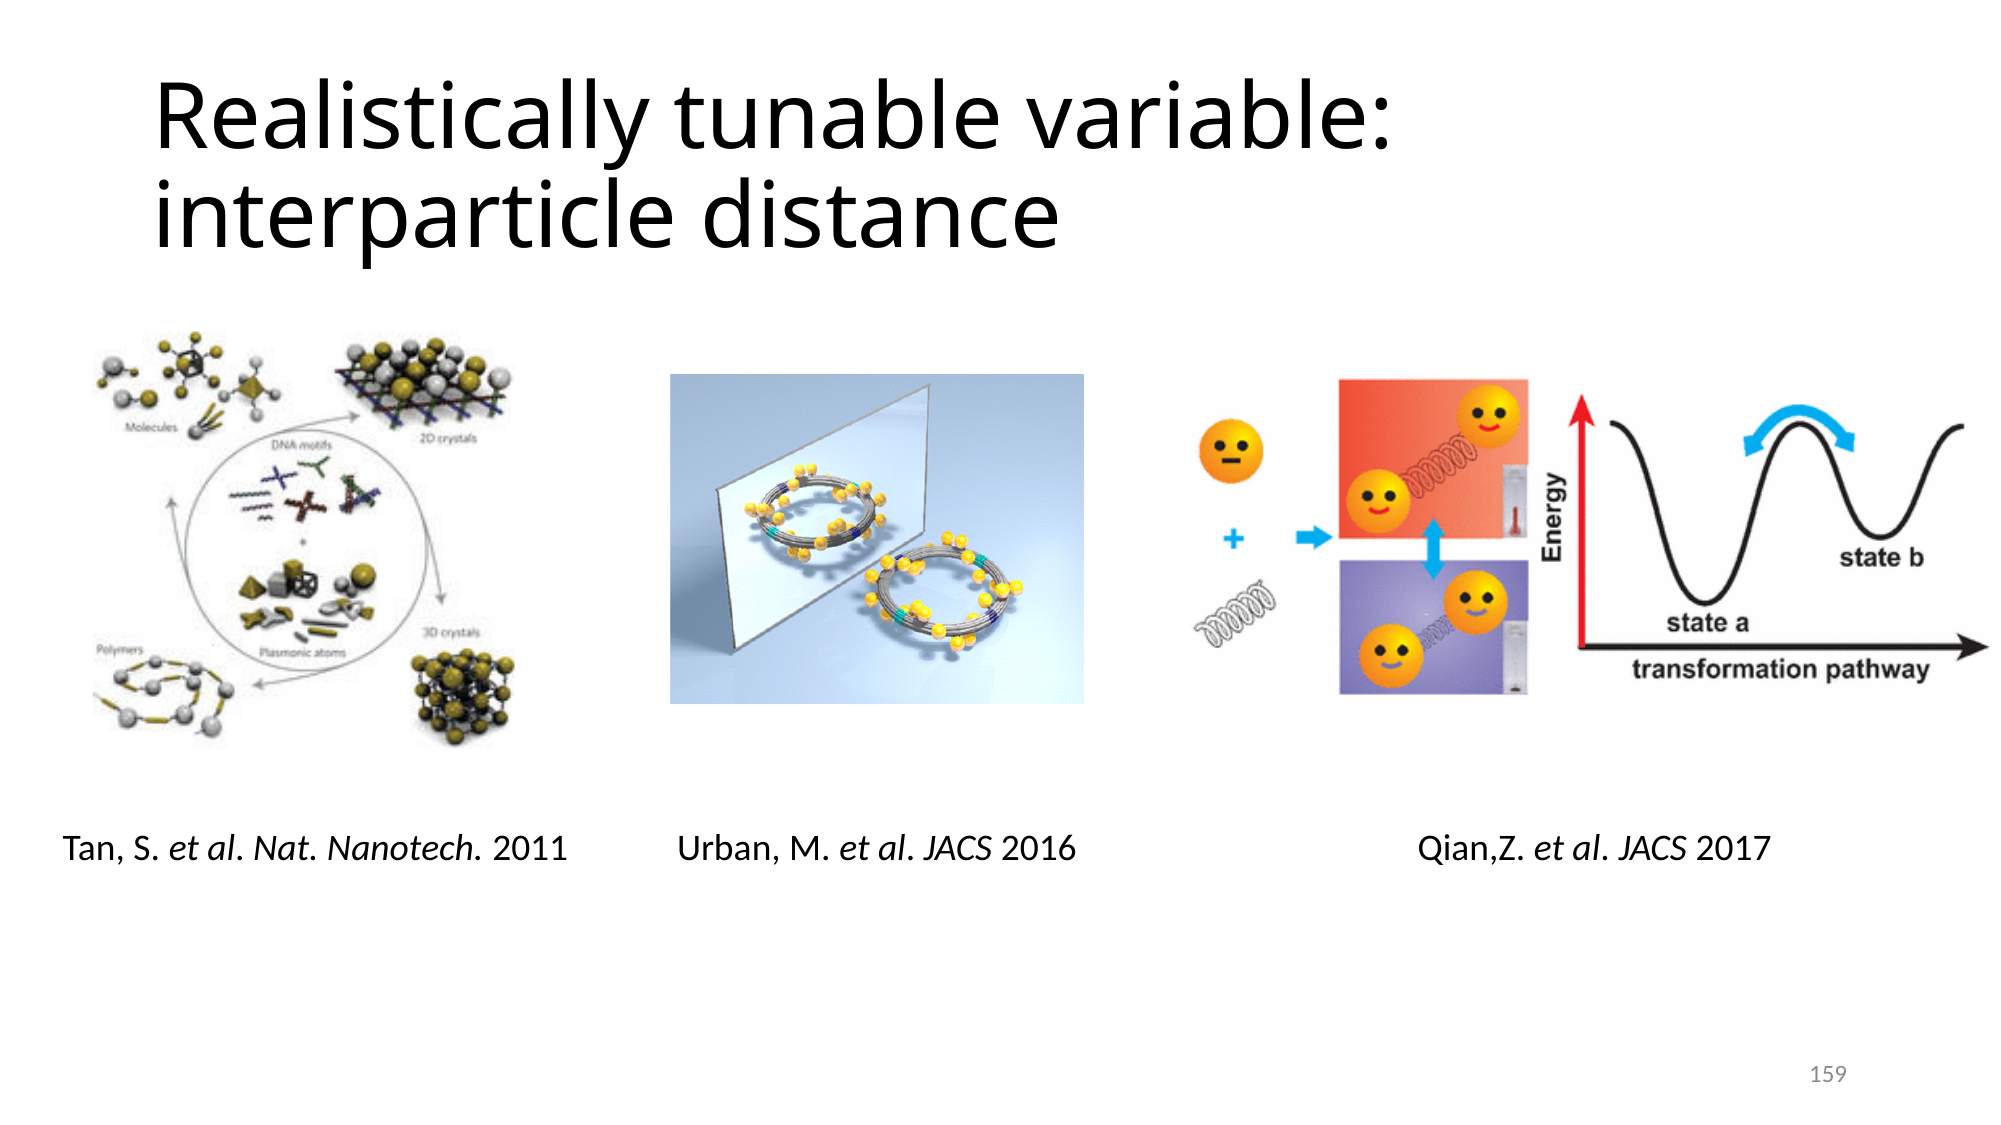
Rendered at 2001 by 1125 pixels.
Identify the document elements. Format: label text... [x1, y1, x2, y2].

slide_number 158 [1412, 1042, 1863, 1103]
text_box Tan, S. et al. Nat. Nanotech. 2011 [47, 815, 584, 876]
text_box Qian,Z. et al. JACS 2017 [1402, 815, 1787, 876]
text_box Urban, M. et al. JACS 2016 [662, 815, 1092, 876]
picture [670, 374, 1085, 704]
picture [66, 305, 565, 772]
picture [1189, 374, 2000, 703]
title Realistically tunable variable: interparticle distance [137, 59, 1863, 278]
